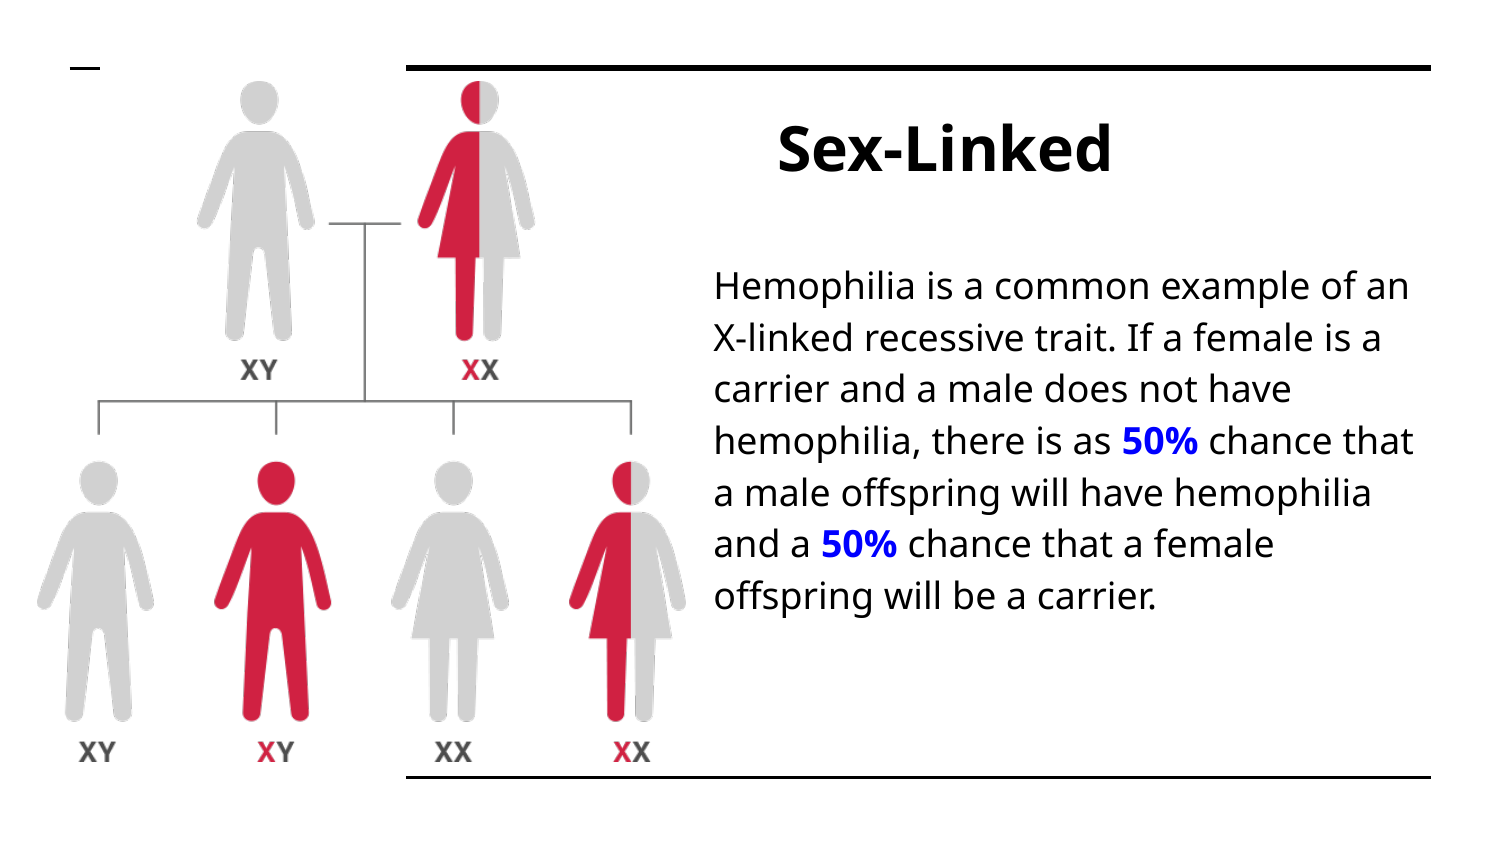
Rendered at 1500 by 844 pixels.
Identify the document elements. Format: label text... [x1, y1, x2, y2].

list Hemophilia is a common example of an X-linked recessive trait. If a female is a carrier and a male does not have hemophilia, there is as 50% chance that a male offspring will have hemophilia and a 50% chance that a female offspring will be a carrier. [698, 240, 1433, 755]
picture [37, 81, 687, 762]
title Sex-Linked [762, 94, 1139, 199]
